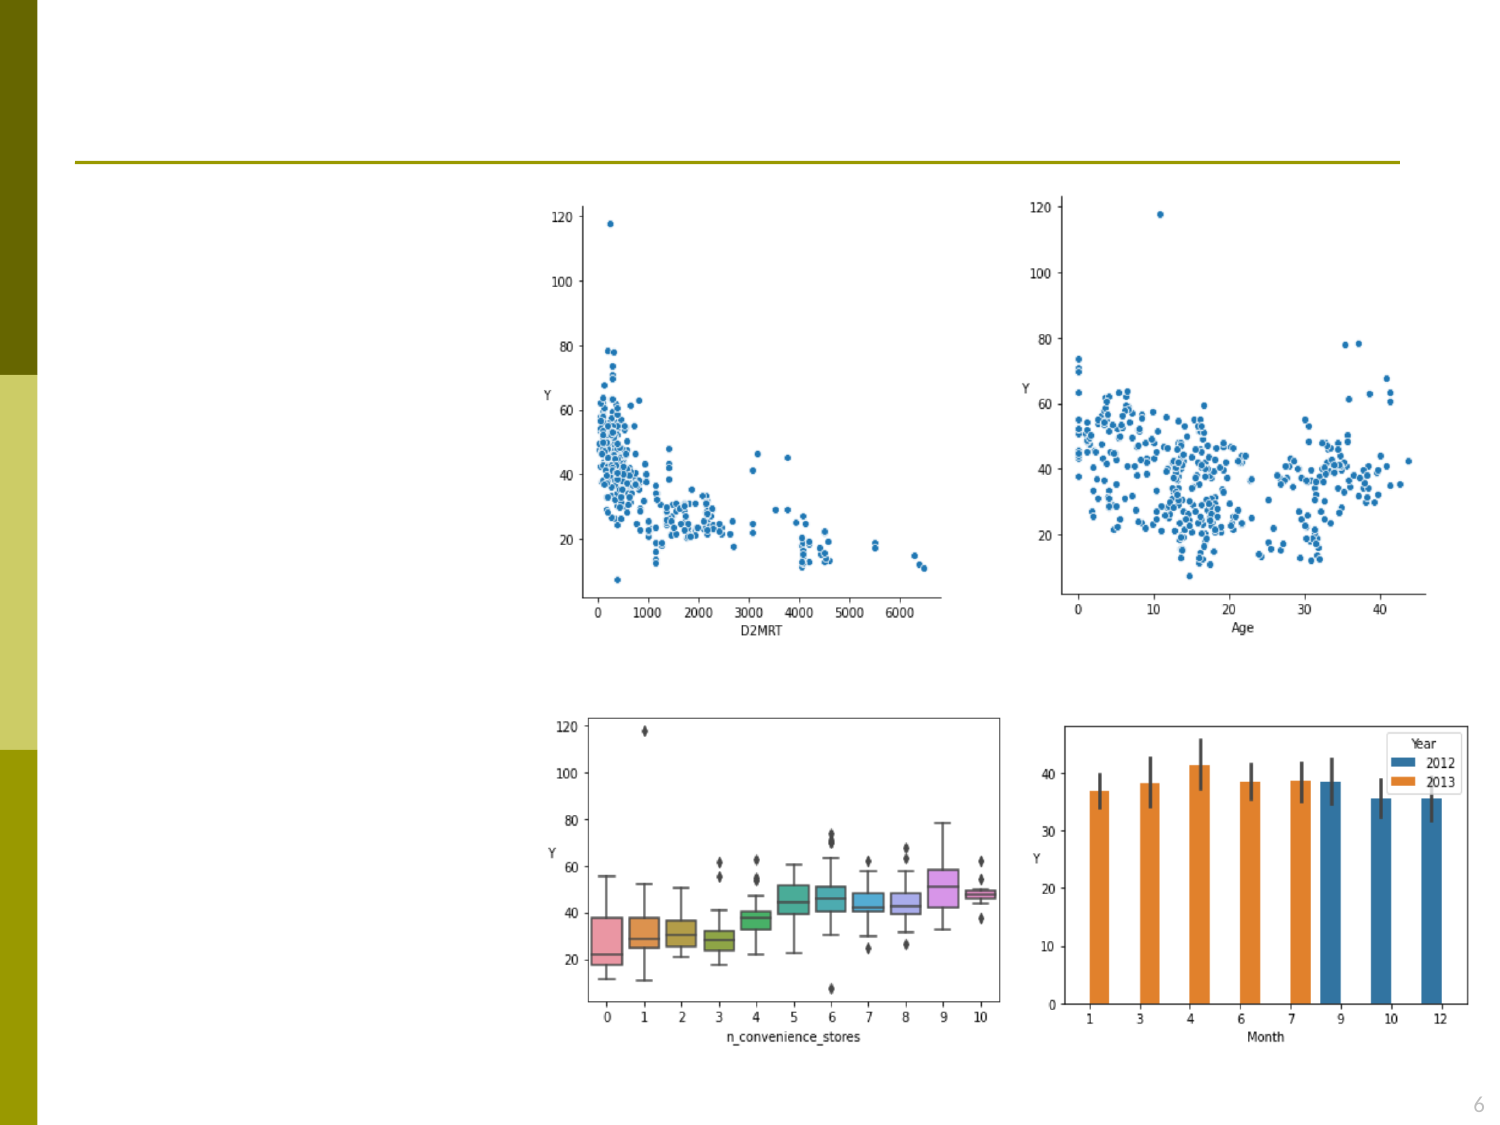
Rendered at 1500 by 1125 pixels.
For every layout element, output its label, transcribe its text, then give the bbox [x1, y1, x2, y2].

slide_number 6 [1400, 1082, 1500, 1125]
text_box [541, 194, 1480, 1051]
